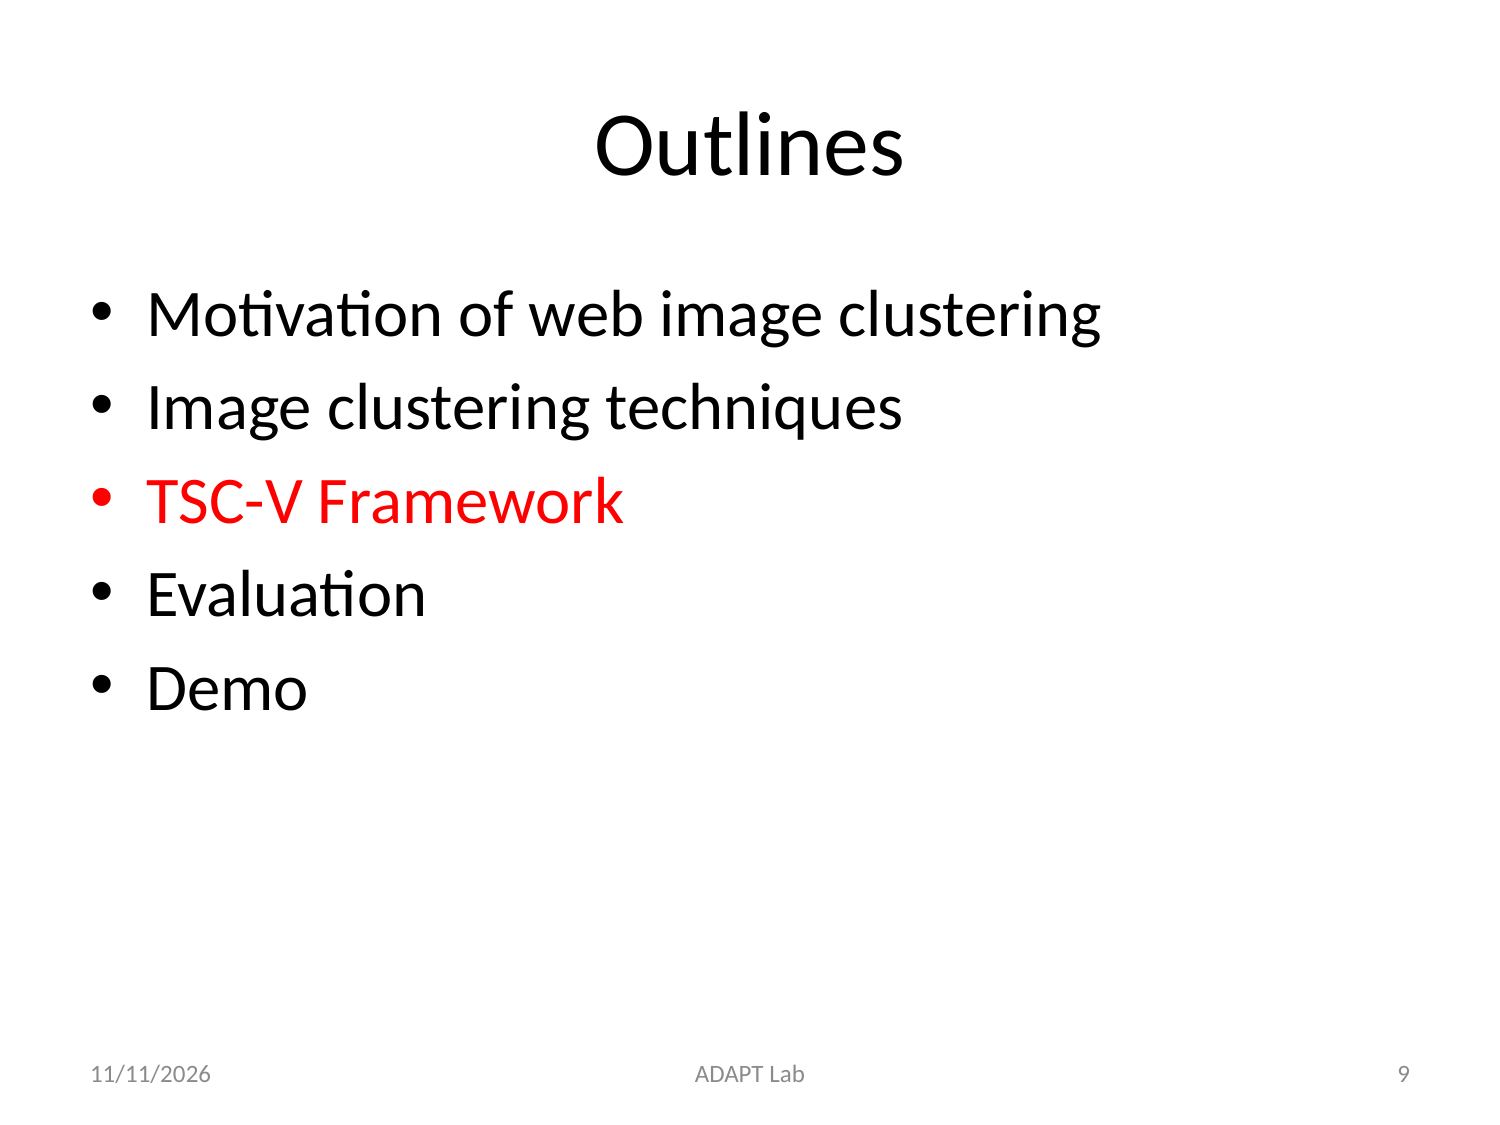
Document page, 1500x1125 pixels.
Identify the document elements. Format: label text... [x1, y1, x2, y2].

footer ADAPT Lab [512, 1042, 988, 1103]
list Motivation of web image clustering Image clustering techniques TSC-V Framework Evaluation Demo [75, 262, 1425, 1005]
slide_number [75, 1042, 425, 1103]
title Outlines [75, 45, 1425, 233]
slide_number 8 [1074, 1042, 1425, 1103]
